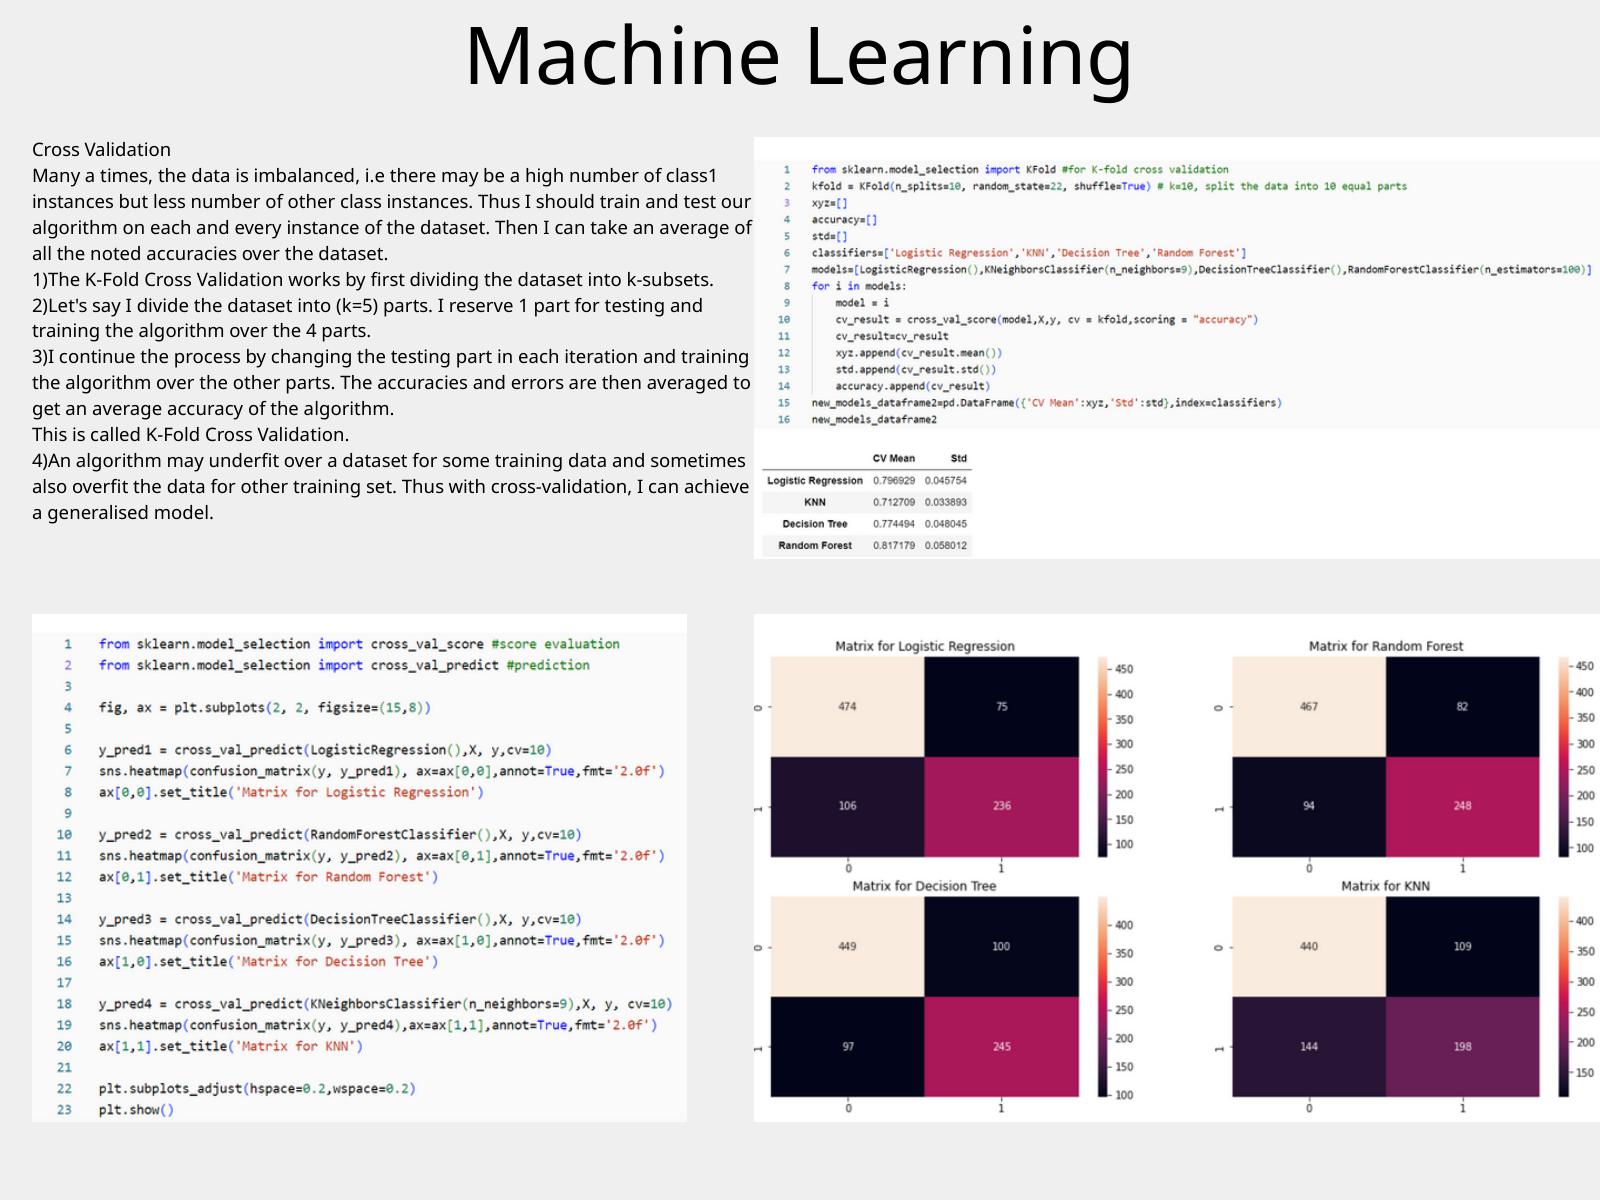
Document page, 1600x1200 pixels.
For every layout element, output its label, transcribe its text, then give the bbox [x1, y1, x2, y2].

text_box Cross Validation Many a times, the data is imbalanced, i.e there may be a high number of class1 instances but less number of other class instances. Thus I should train and test our algorithm on each and every instance of the dataset. Then I can take an average of all the noted accuracies over the dataset. 1)The K-Fold Cross Validation works by first dividing the dataset into k-subsets. 2)Let's say I divide the dataset into (k=5) parts. I reserve 1 part for testing and training the algorithm over the 4 parts. 3)I continue the process by changing the testing part in each iteration and training the algorithm over the other parts. The accuracies and errors are then averaged to get an average accuracy of the algorithm. This is called K-Fold Cross Validation. 4)An algorithm may underfit over a dataset for some training data and sometimes also overfit the data for other training set. Thus with cross-validation, I can achieve a generalised model. [32, 134, 754, 557]
text_box [32, 614, 687, 1122]
text_box [753, 614, 1600, 1122]
text_box [753, 137, 1600, 559]
text_box Machine Learning [0, 0, 1600, 101]
